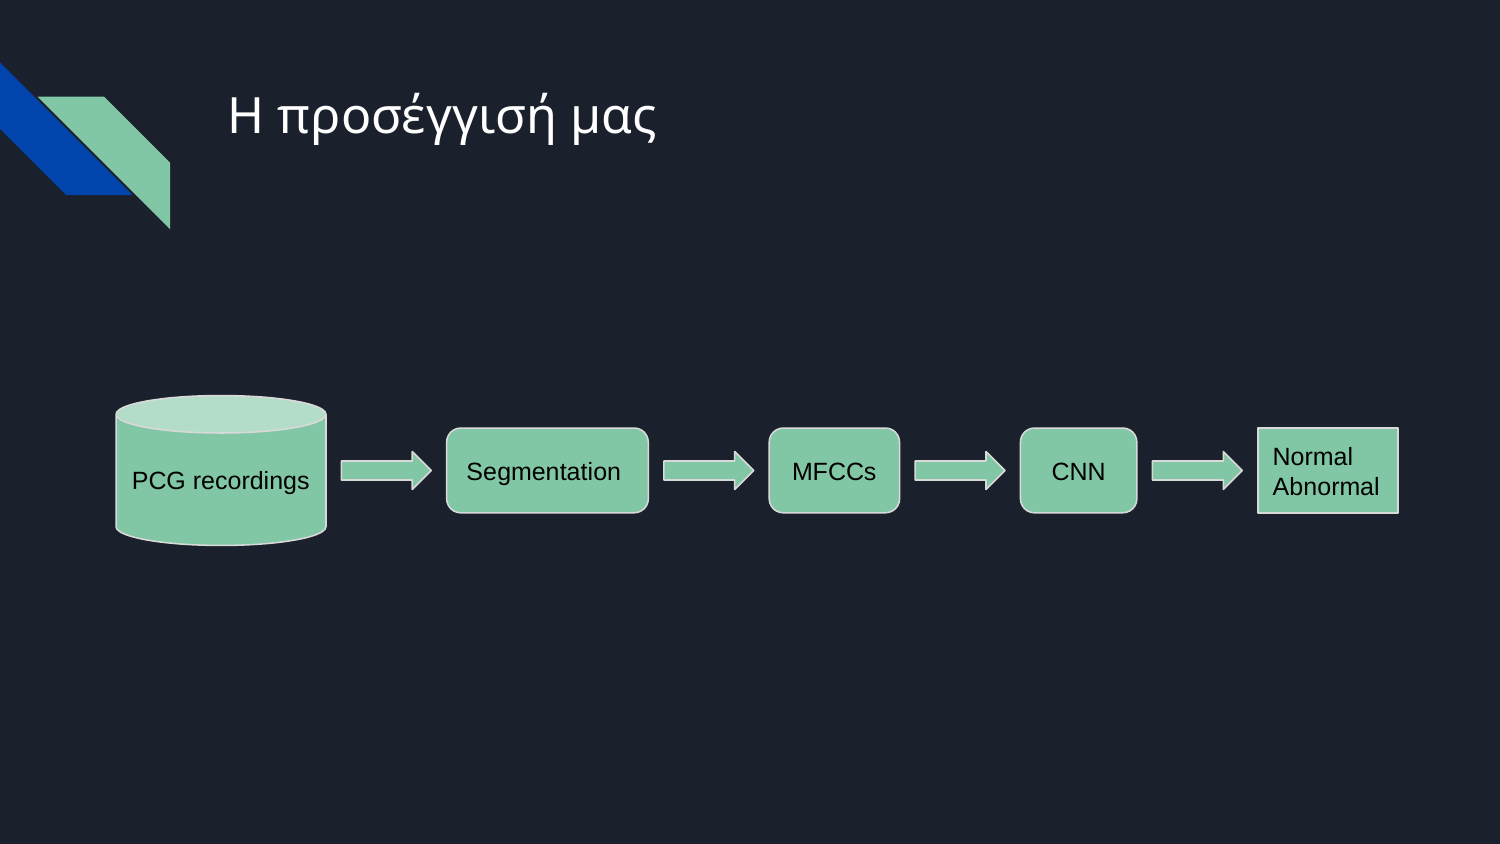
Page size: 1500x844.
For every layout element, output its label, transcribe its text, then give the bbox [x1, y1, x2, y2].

text_box [1152, 451, 1243, 490]
text_box CNN [1020, 428, 1137, 513]
text_box [915, 451, 1006, 490]
text_box [663, 451, 754, 490]
text_box [341, 451, 432, 490]
text_box Normal Abnormal [1257, 428, 1398, 513]
text_box PCG recordings [116, 395, 326, 546]
title Η προσέγγισή μας [212, 64, 1368, 215]
text_box MFCCs [769, 428, 900, 513]
text_box Segmentation [446, 428, 649, 513]
